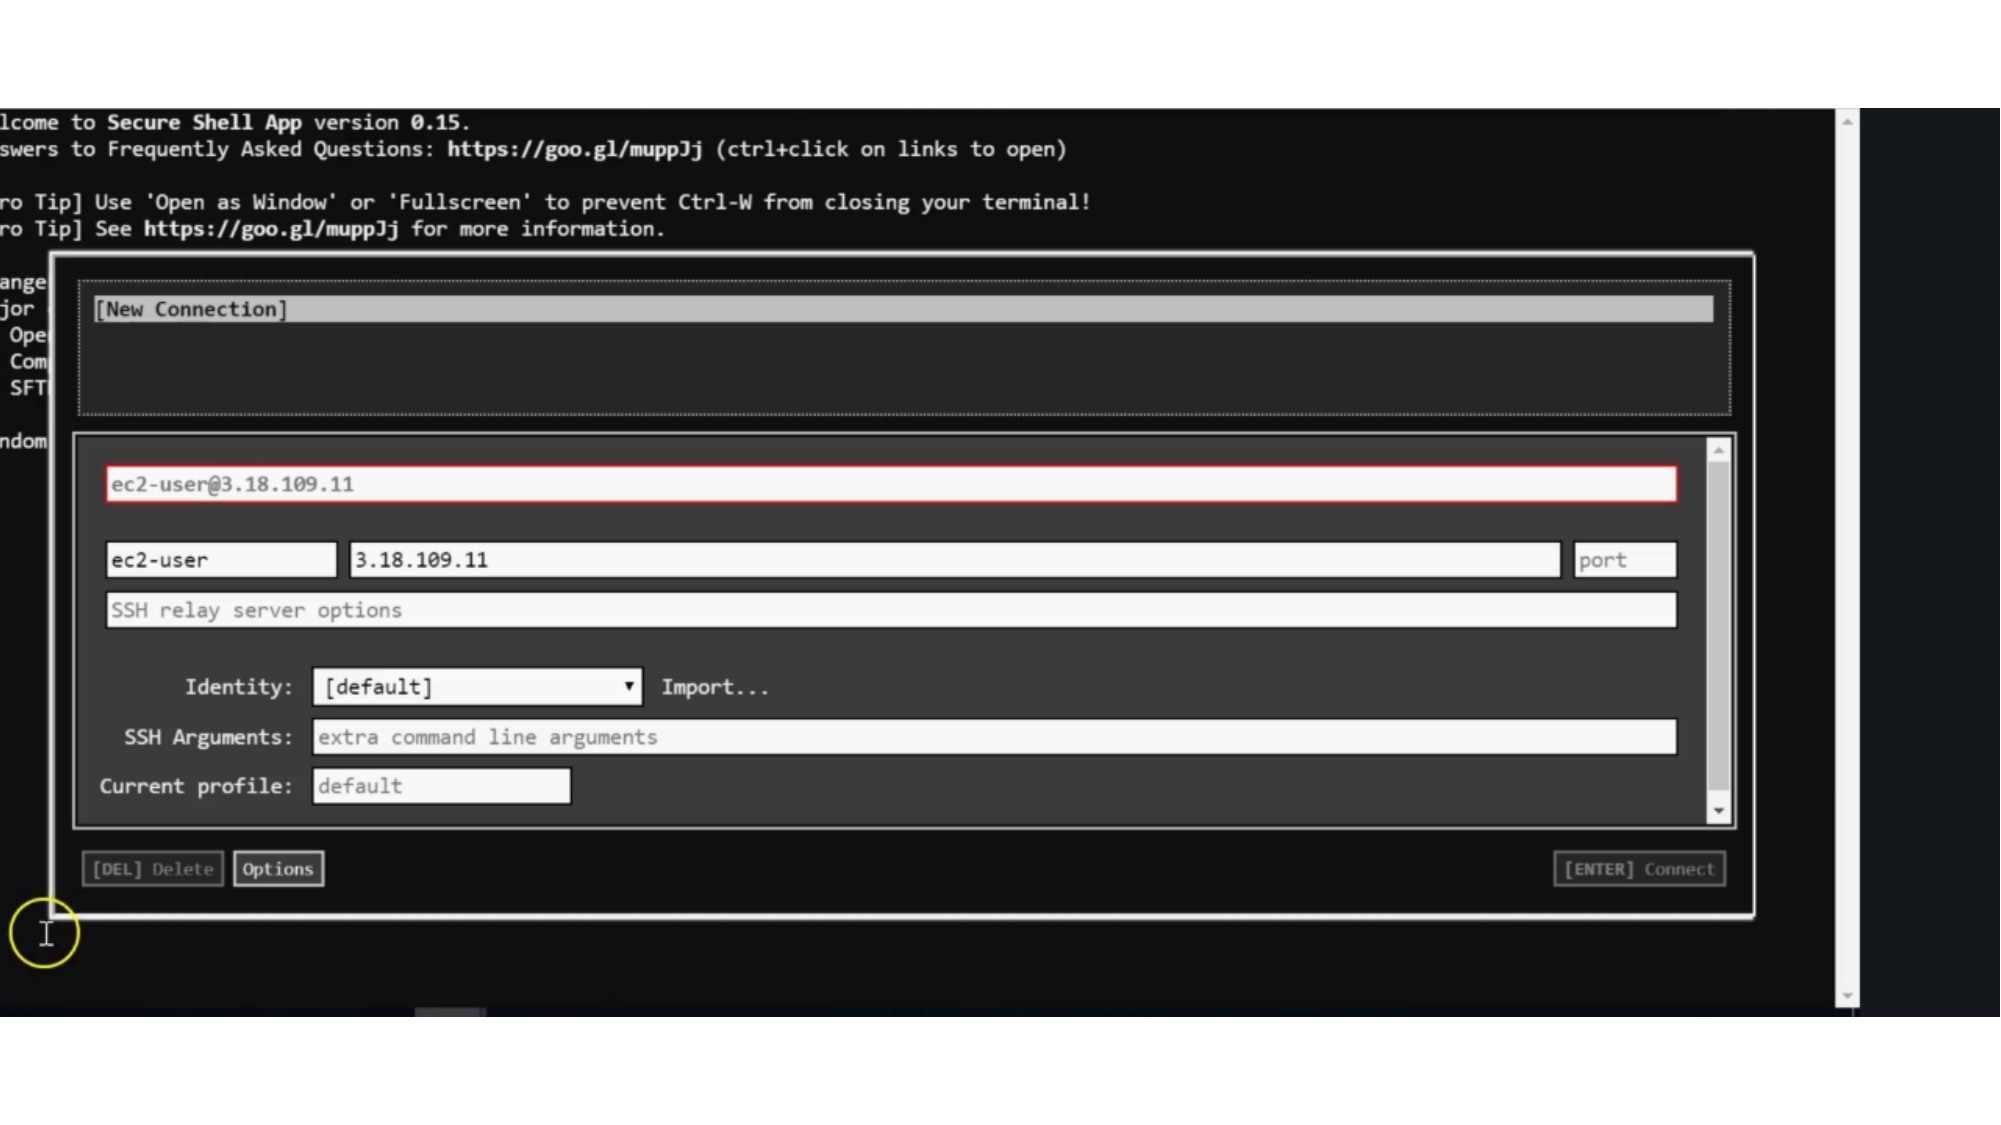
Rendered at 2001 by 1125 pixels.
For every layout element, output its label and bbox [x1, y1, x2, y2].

picture [0, 108, 2000, 1017]
